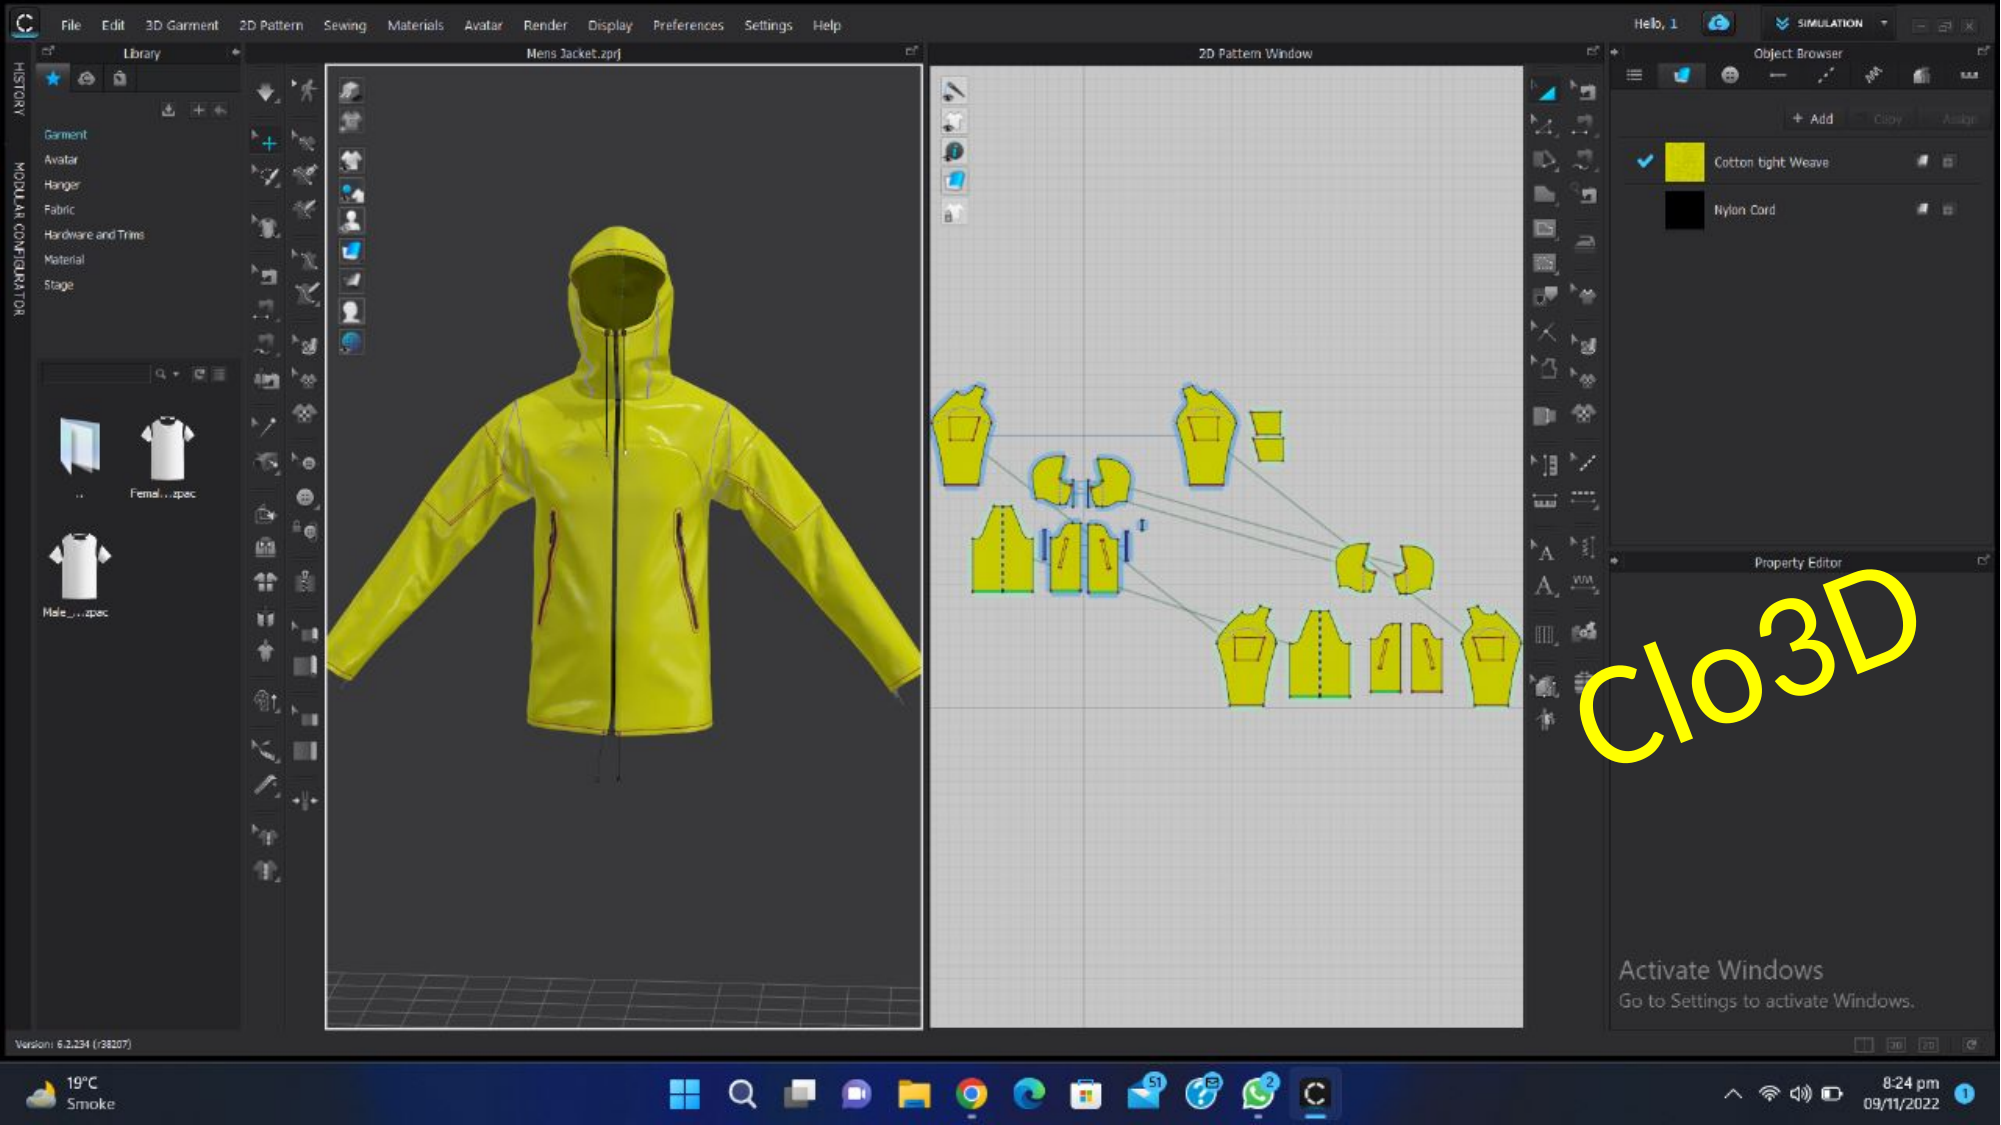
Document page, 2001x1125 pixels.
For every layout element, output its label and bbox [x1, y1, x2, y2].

list [0, 0, 2000, 1125]
